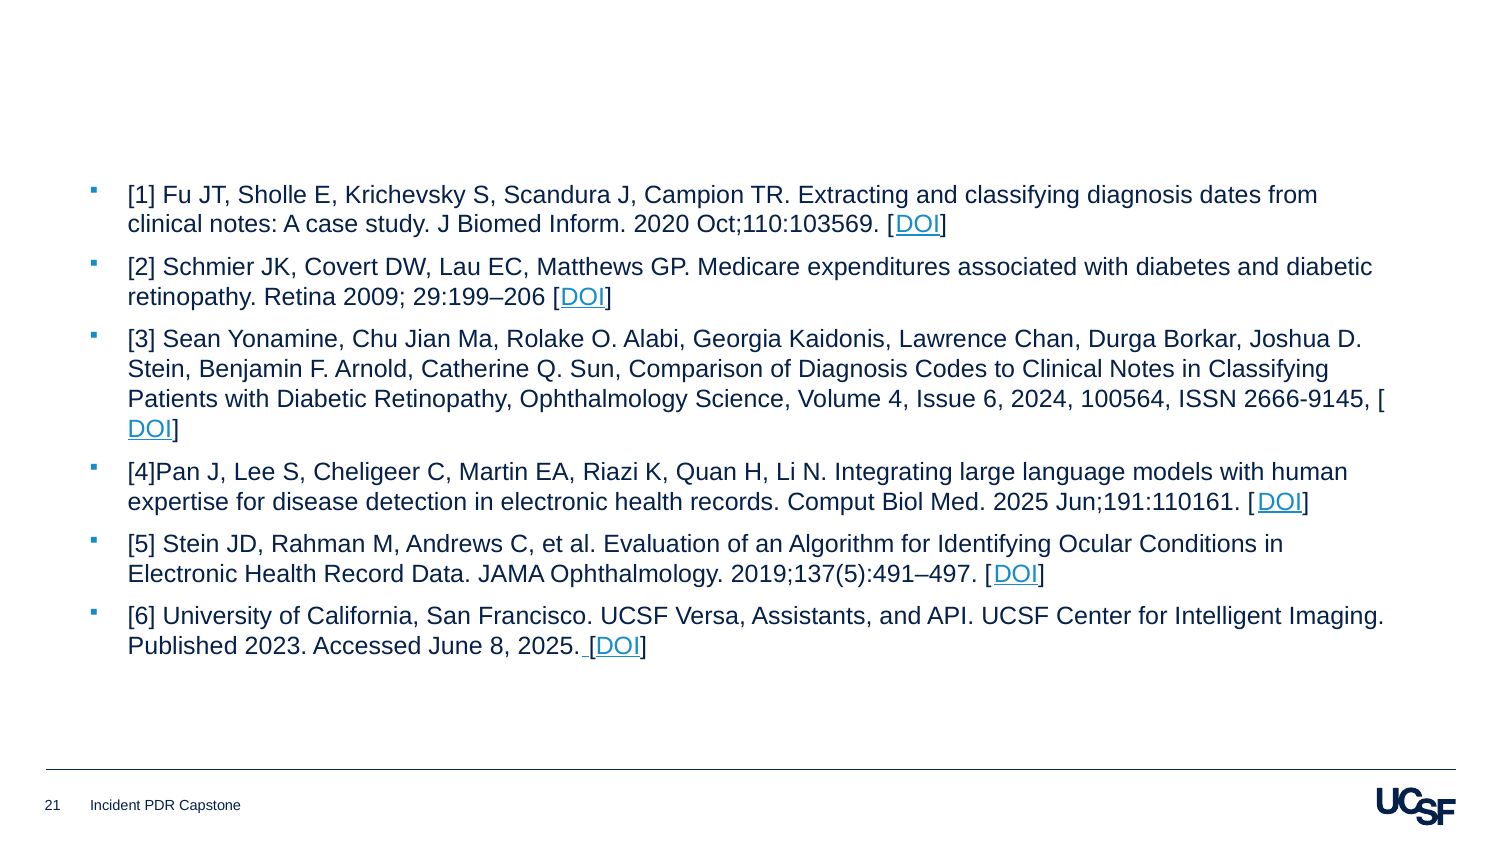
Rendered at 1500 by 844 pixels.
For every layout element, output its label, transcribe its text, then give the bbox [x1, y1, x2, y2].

footer Incident PDR Capstone [89, 796, 798, 813]
list [1] Fu JT, Sholle E, Krichevsky S, Scandura J, Campion TR. Extracting and classifying diagnosis dates from clinical notes: A case study. J Biomed Inform. 2020 Oct;110:103569. [DOI] [2] Schmier JK, Covert DW, Lau EC, Matthews GP. Medicare expenditures associated with diabetes and diabetic retinopathy. Retina 2009; 29:199–206 [DOI] [3] Sean Yonamine, Chu Jian Ma, Rolake O. Alabi, Georgia Kaidonis, Lawrence Chan, Durga Borkar, Joshua D. Stein, Benjamin F. Arnold, Catherine Q. Sun, Comparison of Diagnosis Codes to Clinical Notes in Classifying Patients with Diabetic Retinopathy, Ophthalmology Science, Volume 4, Issue 6, 2024, 100564, ISSN 2666-9145, [DOI] [4]Pan J, Lee S, Cheligeer C, Martin EA, Riazi K, Quan H, Li N. Integrating large language models with human expertise for disease detection in electronic health records. Comput Biol Med. 2025 Jun;191:110161. [DOI] [5] Stein JD, Rahman M, Andrews C, et al. Evaluation of an Algorithm for Identifying Ocular Conditions in Electronic Health Record Data. JAMA Ophthalmology. 2019;137(5):491–497. [DOI] [6] University of California, San Francisco. UCSF Versa, Assistants, and API. UCSF Center for Intelligent Imaging. Published 2023. Accessed June 8, 2025. [DOI] [74, 170, 1410, 707]
slide_number 21 [44, 793, 85, 814]
